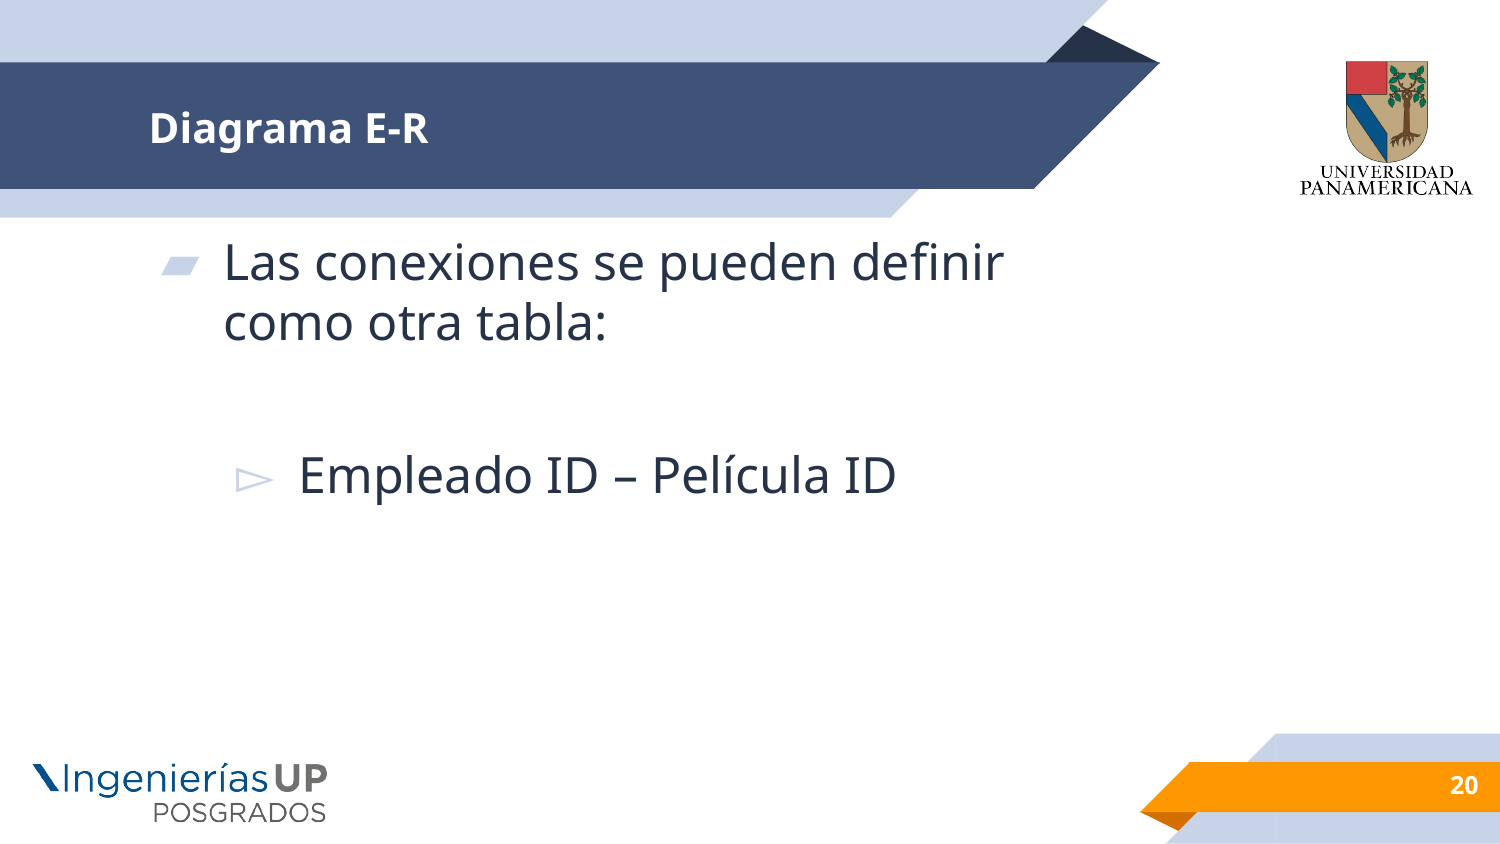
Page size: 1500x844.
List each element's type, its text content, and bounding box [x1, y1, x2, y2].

list Las conexiones se pueden definir como otra tabla: Empleado ID – Película ID [133, 217, 1140, 734]
picture [1286, 44, 1490, 210]
slide_number 20 [1249, 760, 1494, 813]
picture [15, 737, 344, 844]
title Diagrama E-R [133, 64, 1035, 190]
